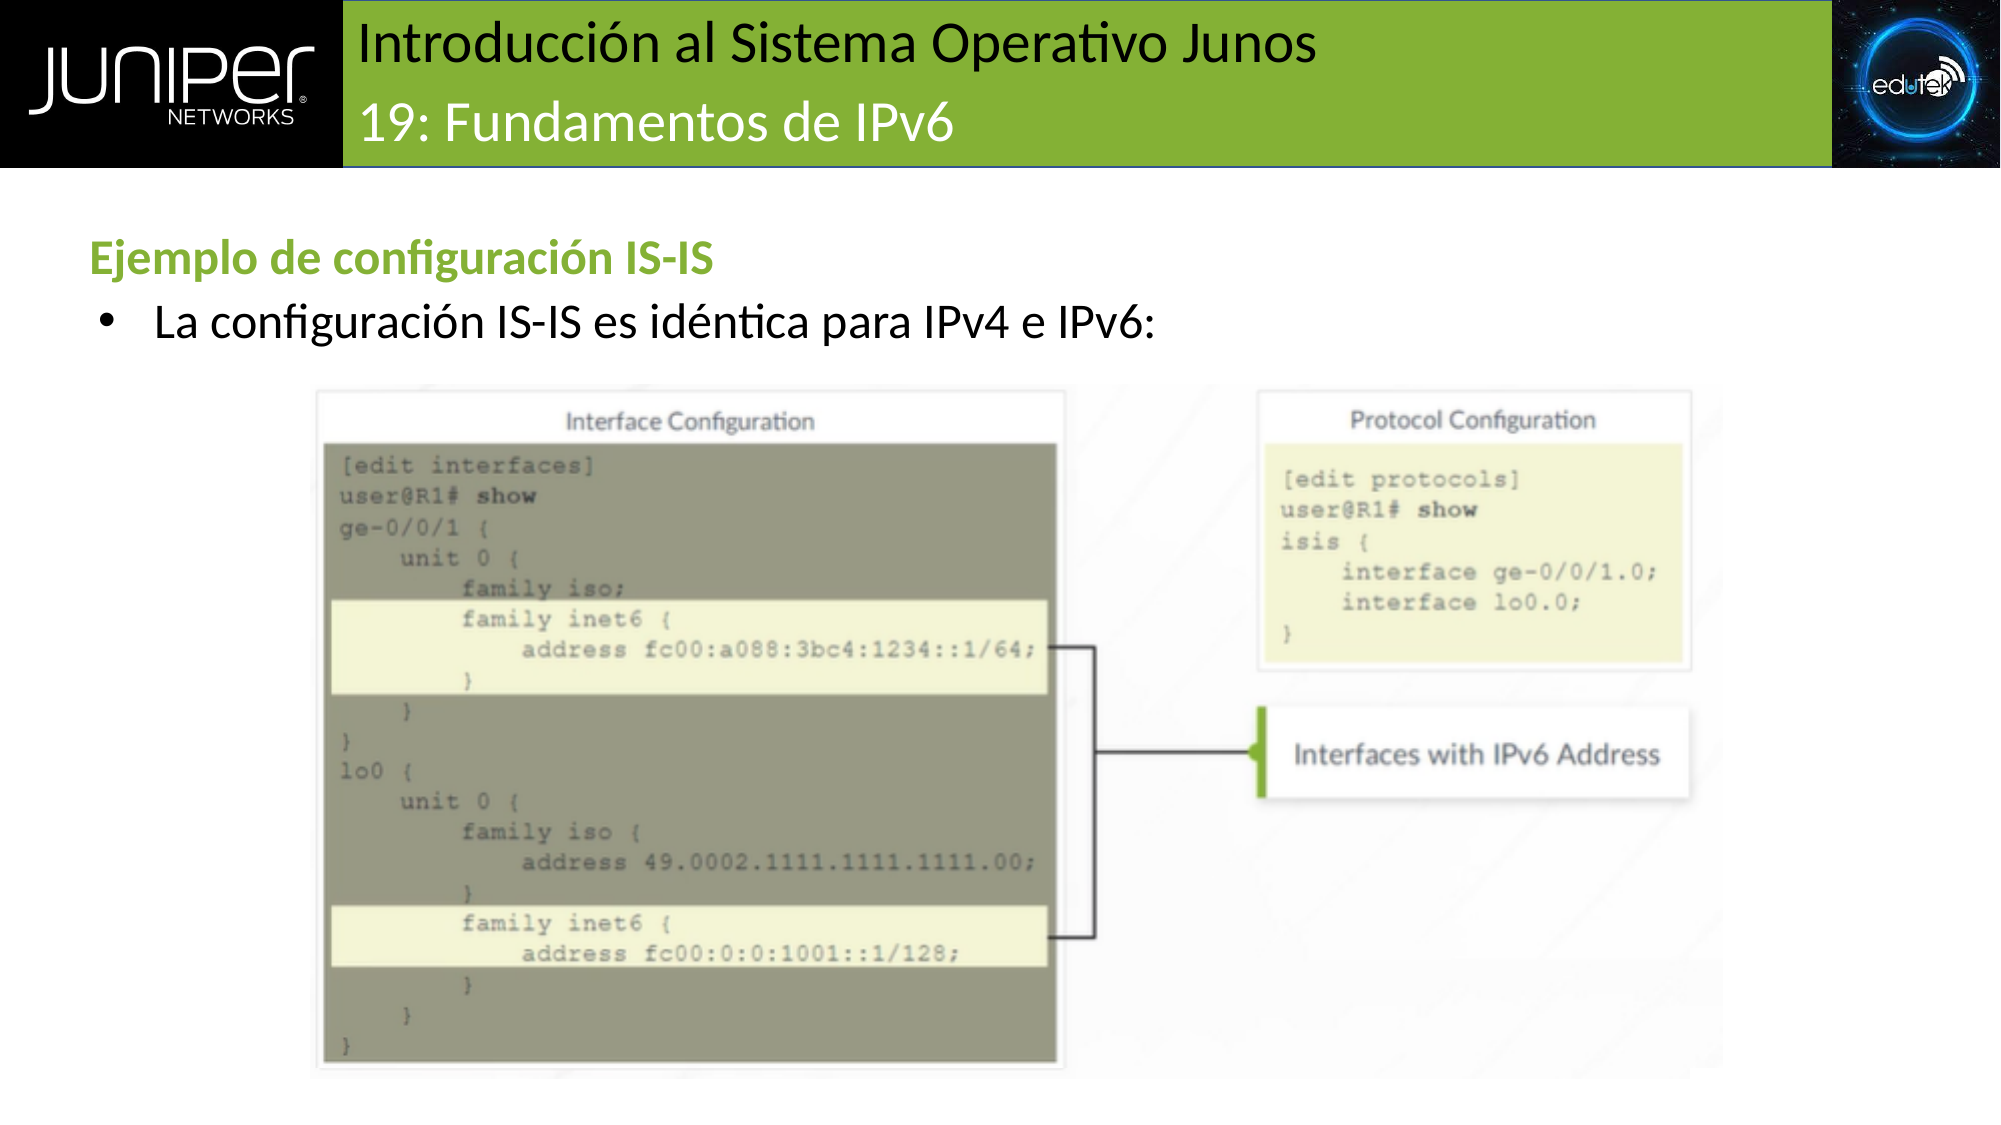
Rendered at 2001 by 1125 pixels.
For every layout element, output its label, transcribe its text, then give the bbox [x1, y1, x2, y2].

picture [1832, 84, 2000, 168]
list Ejemplo de configuración IS-IS La configuración IS-IS es idéntica para IPv4 e IPv6: [74, 223, 1949, 938]
list 19: Fundamentos de IPv6 [342, 83, 1606, 168]
title Introducción al Sistema Operativo Junos [342, 3, 2000, 84]
picture [0, 0, 343, 168]
picture [310, 384, 1723, 1079]
